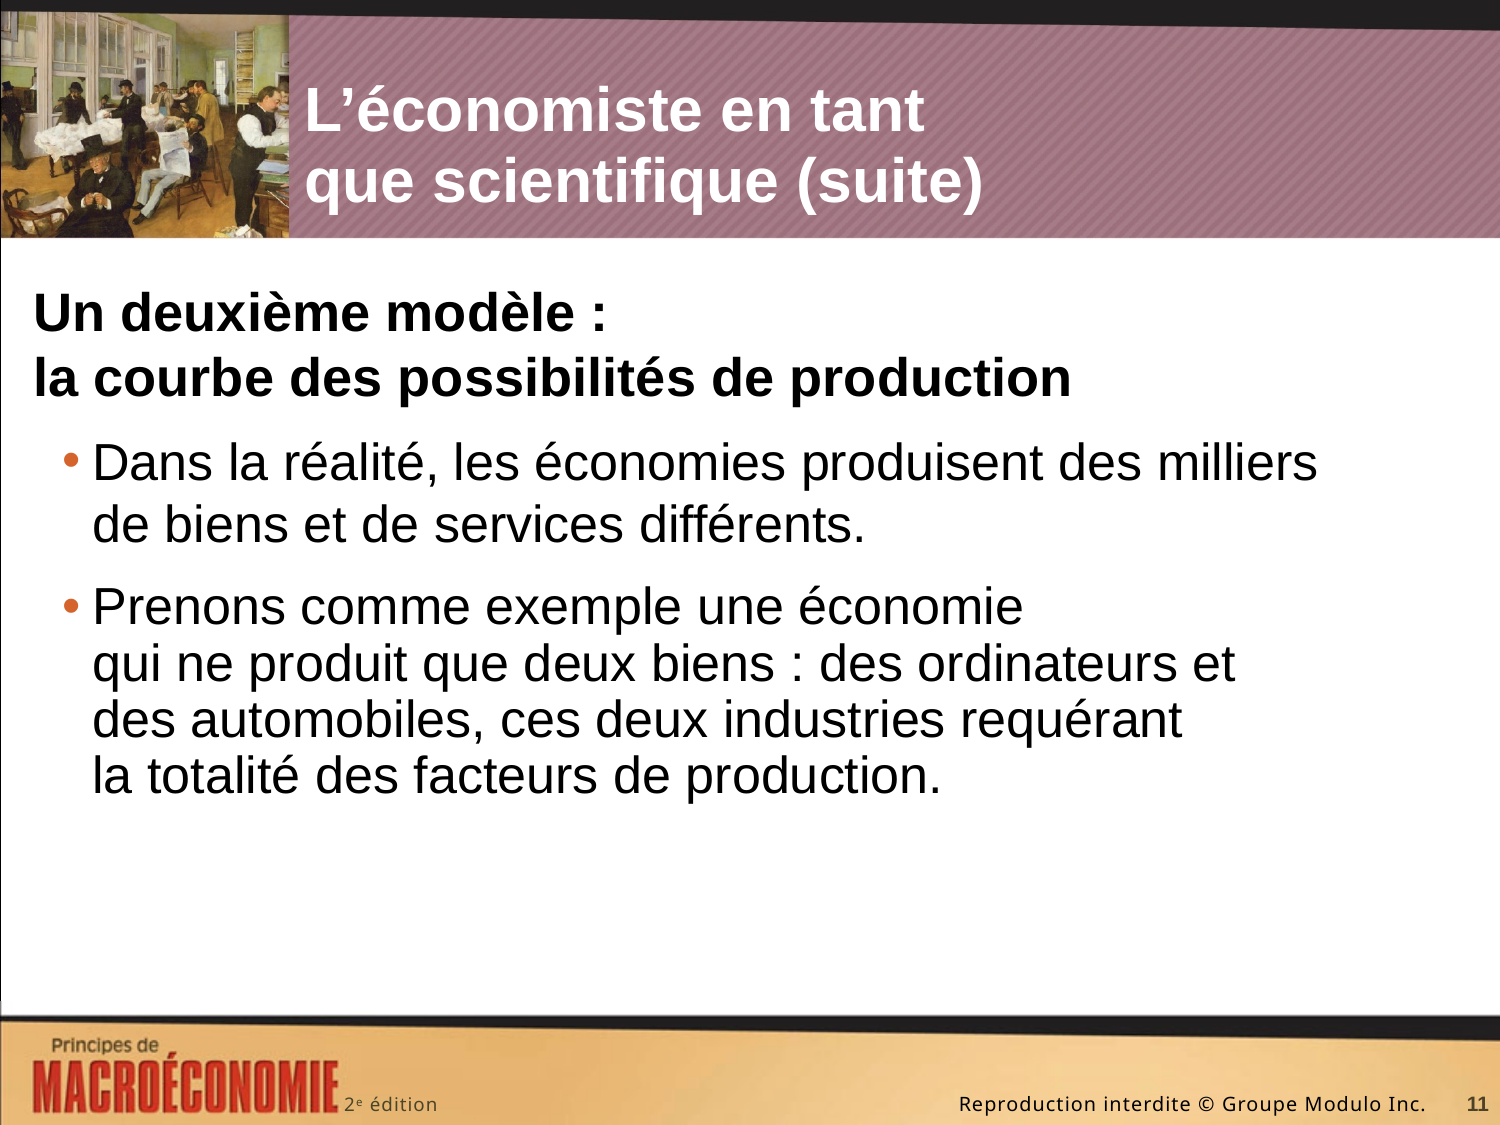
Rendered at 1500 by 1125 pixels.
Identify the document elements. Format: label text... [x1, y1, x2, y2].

title L’économiste en tant que scientifique (suite) [304, 32, 1431, 223]
slide_number 11 [1417, 1070, 1489, 1125]
picture [0, 0, 1500, 1125]
list Un deuxième modèle : la courbe des possibilités de production Dans la réalité, les économies produisent des milliers de biens et de services différents. Prenons comme exemple une économie qui ne produit que deux biens : des ordinateurs et des automobiles, ces deux industries requérant la totalité des facteurs de production. [17, 269, 1431, 1000]
picture [1412, 1102, 1417, 1110]
